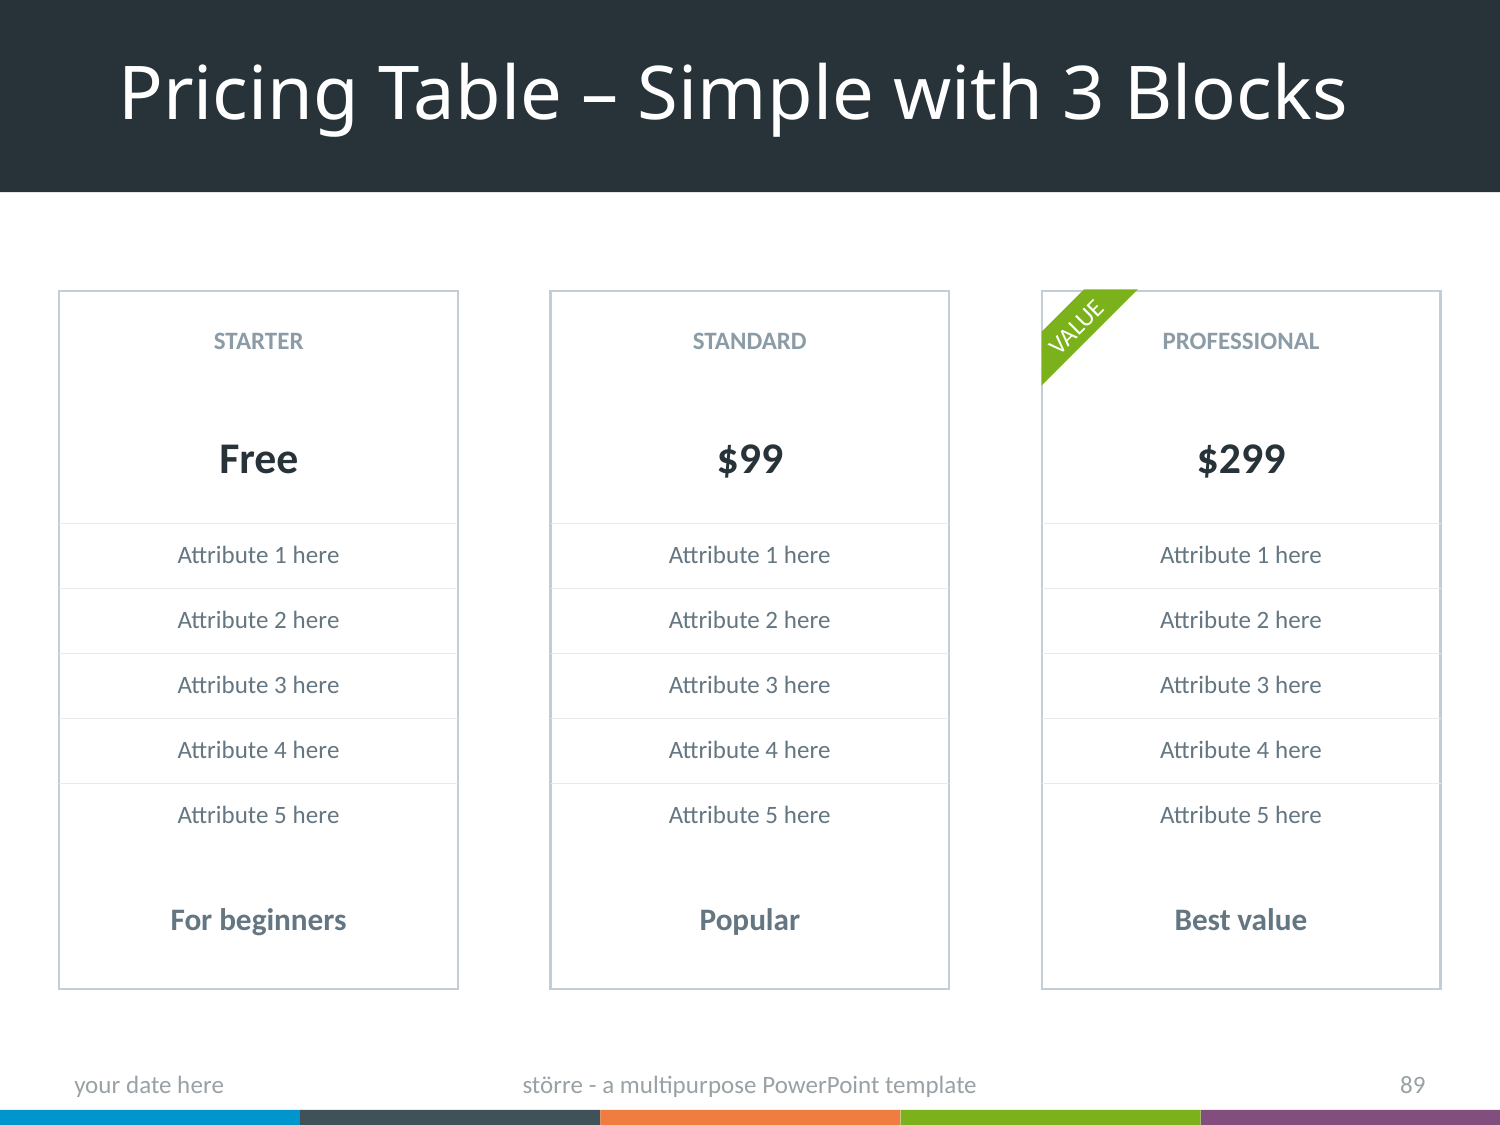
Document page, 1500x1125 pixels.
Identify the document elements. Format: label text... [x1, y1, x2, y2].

list $99 [550, 394, 950, 523]
list Attribute 5 here [59, 783, 459, 847]
list Attribute 3 here [1041, 653, 1441, 718]
list Free [59, 394, 459, 523]
list Standard [550, 292, 950, 392]
list Attribute 4 here [1041, 718, 1441, 783]
list Attribute 5 here [1041, 783, 1441, 847]
list Best value [1041, 856, 1441, 985]
list Attribute 3 here [550, 653, 950, 718]
list Attribute 2 here [550, 588, 950, 653]
list Attribute 2 here [1041, 588, 1441, 653]
list Professional [1041, 292, 1441, 392]
list Attribute 3 here [59, 653, 459, 718]
slide_number 89 [1103, 1060, 1441, 1107]
list Attribute 4 here [59, 718, 459, 783]
list Attribute 2 here [59, 588, 459, 653]
list Attribute 5 here [550, 783, 950, 847]
footer större - a multipurpose PowerPoint template [496, 1060, 1004, 1107]
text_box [1027, 289, 1138, 386]
list Popular [550, 856, 950, 985]
list For beginners [59, 856, 459, 985]
list Attribute 1 here [59, 523, 459, 588]
title Pricing Table – Simple with 3 Blocks [103, 40, 1397, 151]
list Starter [59, 292, 459, 392]
list Attribute 1 here [1041, 523, 1441, 588]
list Attribute 1 here [550, 523, 950, 588]
list $299 [1041, 394, 1441, 523]
list Attribute 4 here [550, 718, 950, 783]
slide_number your date here [59, 1060, 397, 1107]
